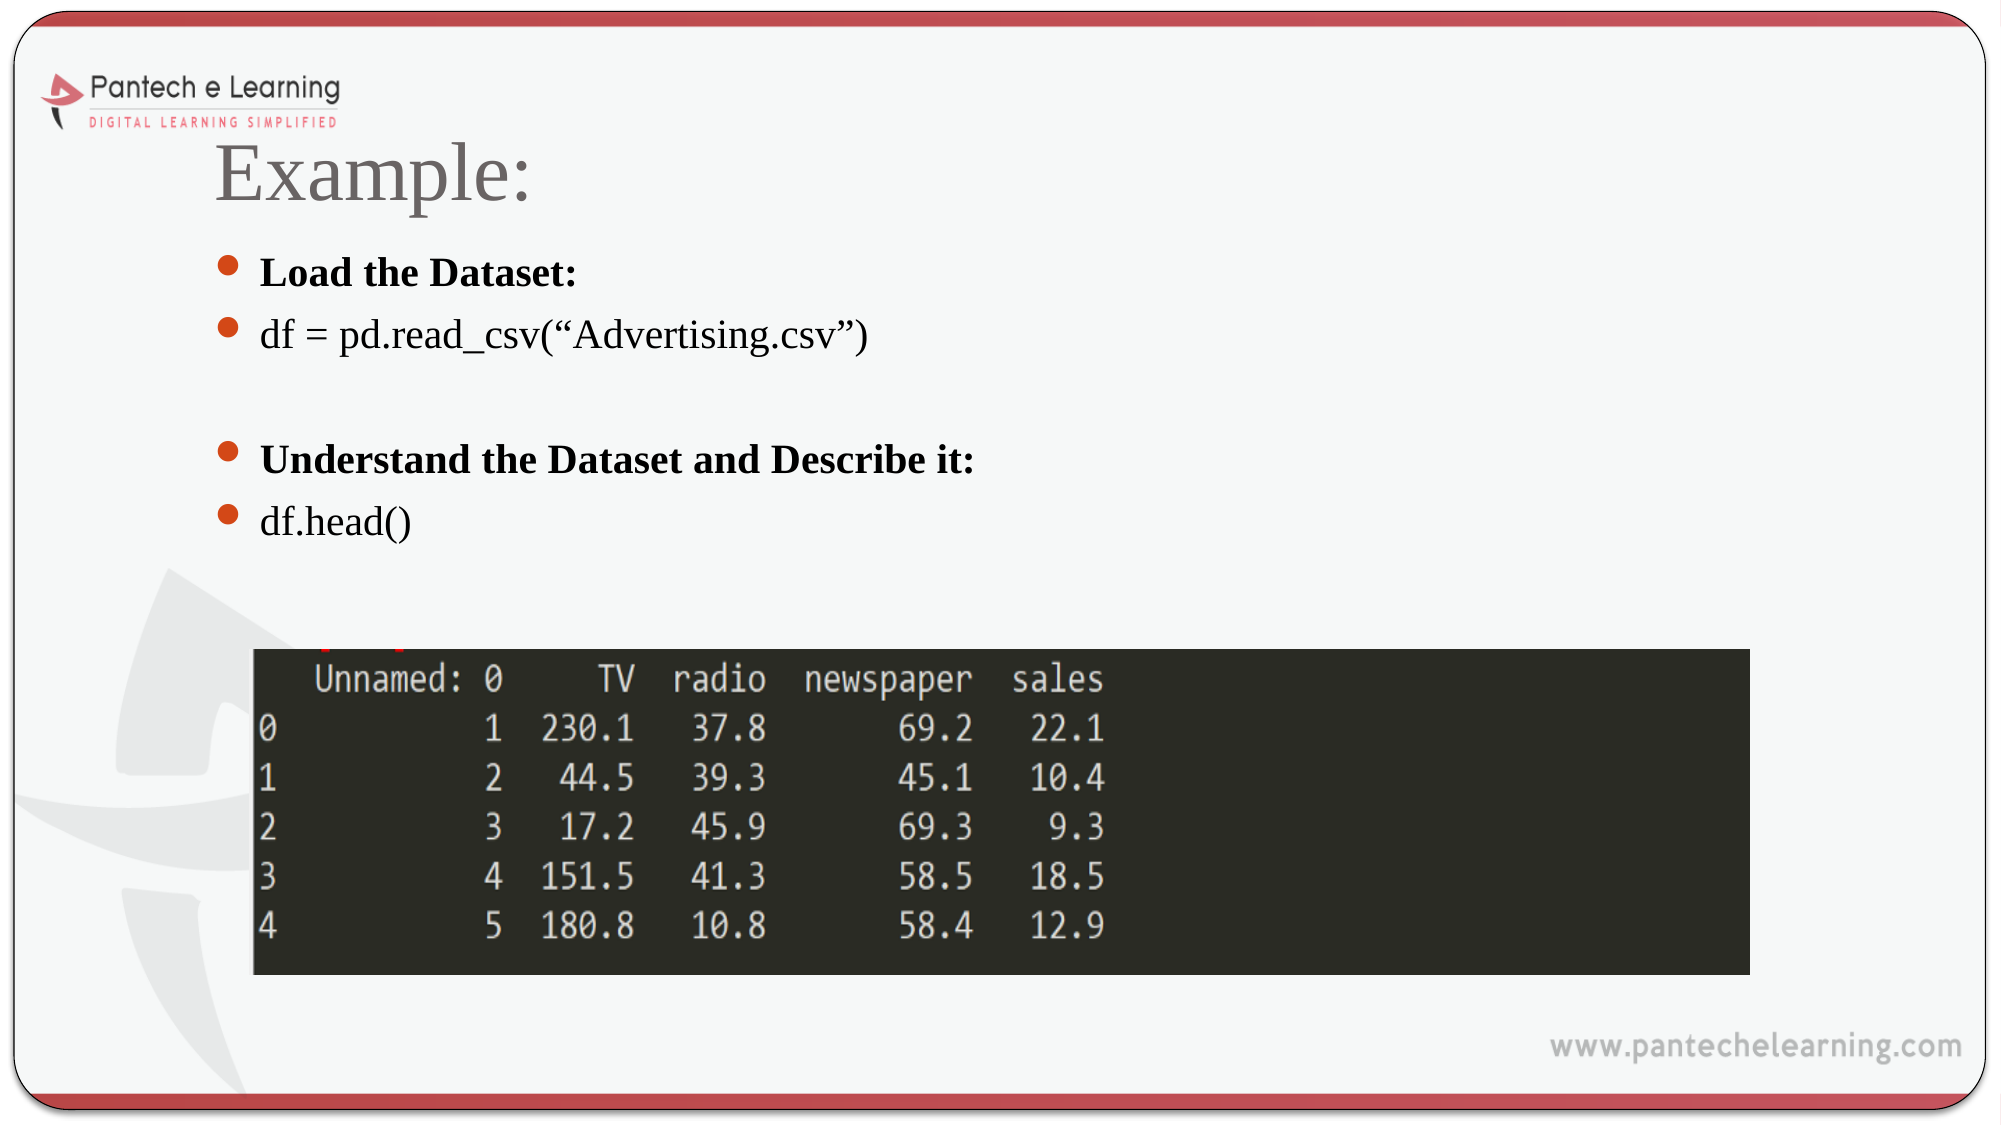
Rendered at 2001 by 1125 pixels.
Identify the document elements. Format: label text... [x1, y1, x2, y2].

picture [15, 12, 1984, 1108]
list Load the Dataset: df = pd.read_csv(“Advertising.csv”) Understand the Dataset and Describe it: df.head() [200, 237, 1900, 988]
title Example: [200, 45, 1900, 233]
